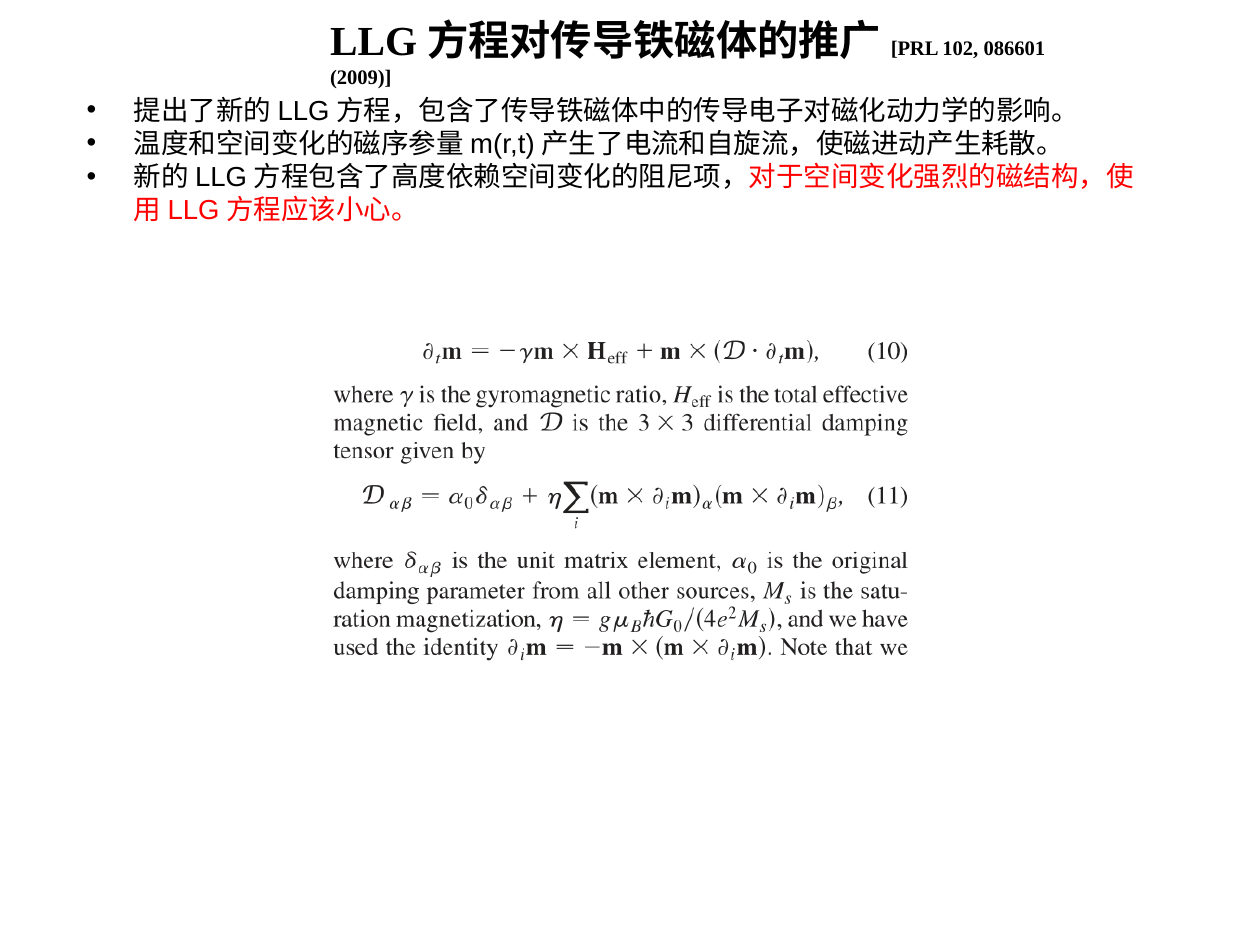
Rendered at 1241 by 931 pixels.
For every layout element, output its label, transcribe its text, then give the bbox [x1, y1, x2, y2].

picture [329, 335, 914, 661]
text_box 提出了新的LLG方程，包含了传导铁磁体中的传导电子对磁化动力学的影响。 温度和空间变化的磁序参量m(r,t)产生了电流和自旋流，使磁进动产生耗散。 新的LLG方程包含了高度依赖空间变化的阻尼项，对于空间变化强烈的磁结构，使用LLG方程应该小心。 [71, 85, 1175, 233]
text_box LLG方程对传导铁磁体的推广[PRL 102, 086601 (2009)] [315, 6, 1120, 85]
